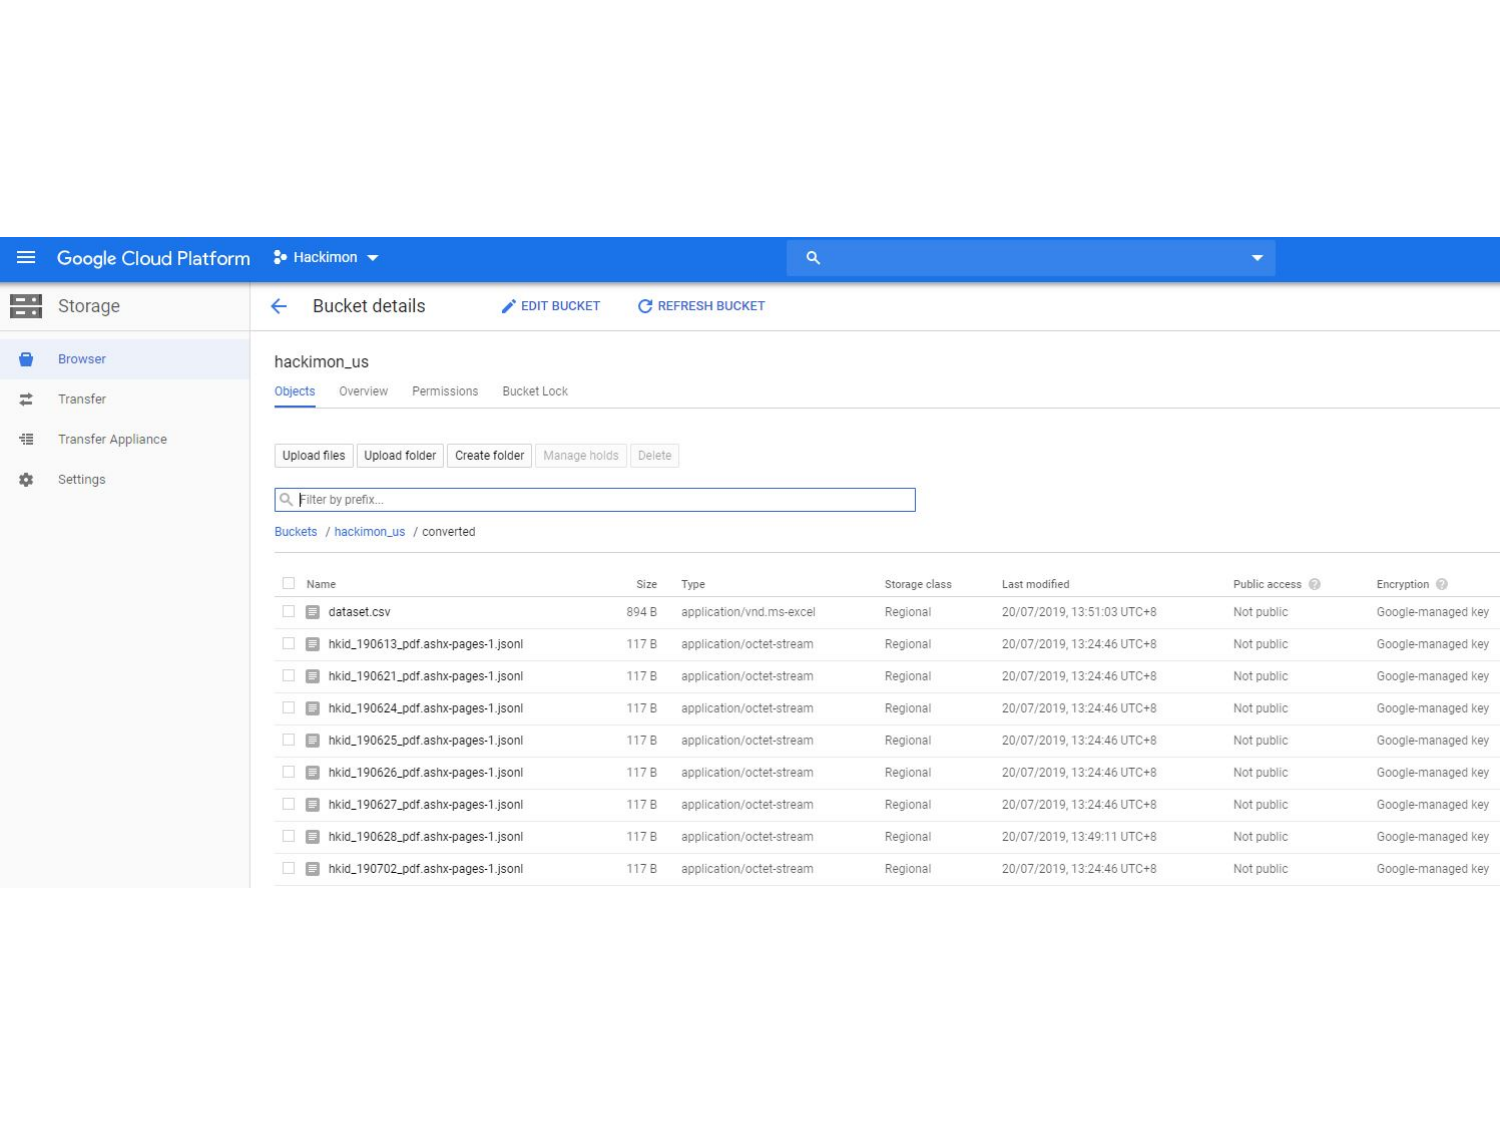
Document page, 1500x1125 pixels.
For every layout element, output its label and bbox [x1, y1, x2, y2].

picture [0, 237, 1500, 888]
